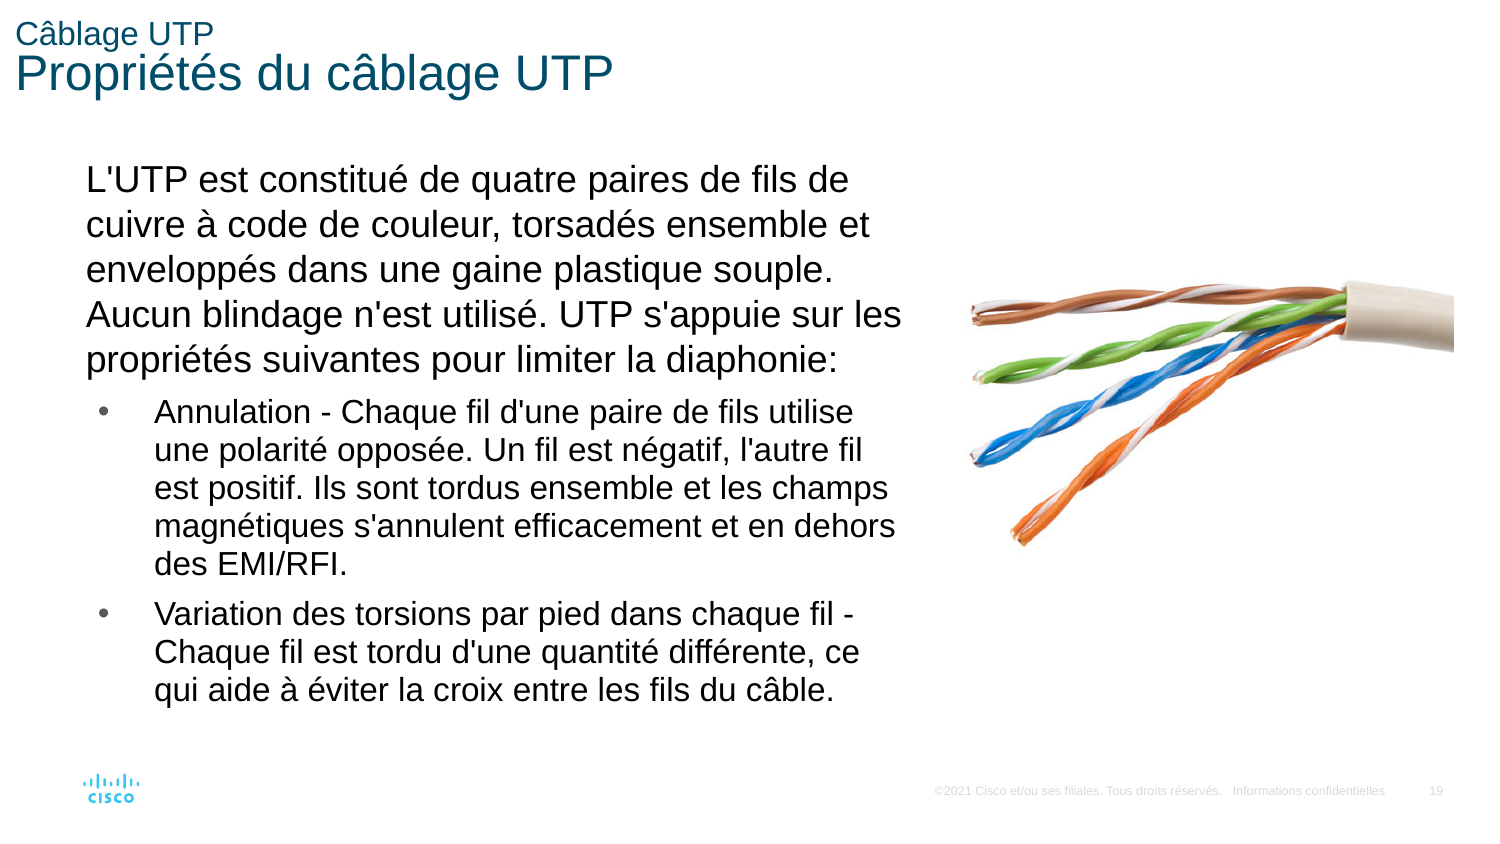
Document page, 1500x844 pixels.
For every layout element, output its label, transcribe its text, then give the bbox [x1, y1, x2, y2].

list L'UTP est constitué de quatre paires de fils de cuivre à code de couleur, torsadés ensemble et enveloppés dans une gaine plastique souple. Aucun blindage n'est utilisé. UTP s'appuie sur les propriétés suivantes pour limiter la diaphonie: Annulation - Chaque fil d'une paire de fils utilise une polarité opposée. Un fil est négatif, l'autre fil est positif. Ils sont tordus ensemble et les champs magnétiques s'annulent efficacement et en dehors des EMI/RFI. Variation des torsions par pied dans chaque fil - Chaque fil est tordu d'une quantité différente, ce qui aide à éviter la croix entre les fils du câble. [70, 147, 925, 724]
picture [924, 248, 1481, 554]
title Câblage UTP Propriétés du câblage UTP [0, 0, 1369, 121]
